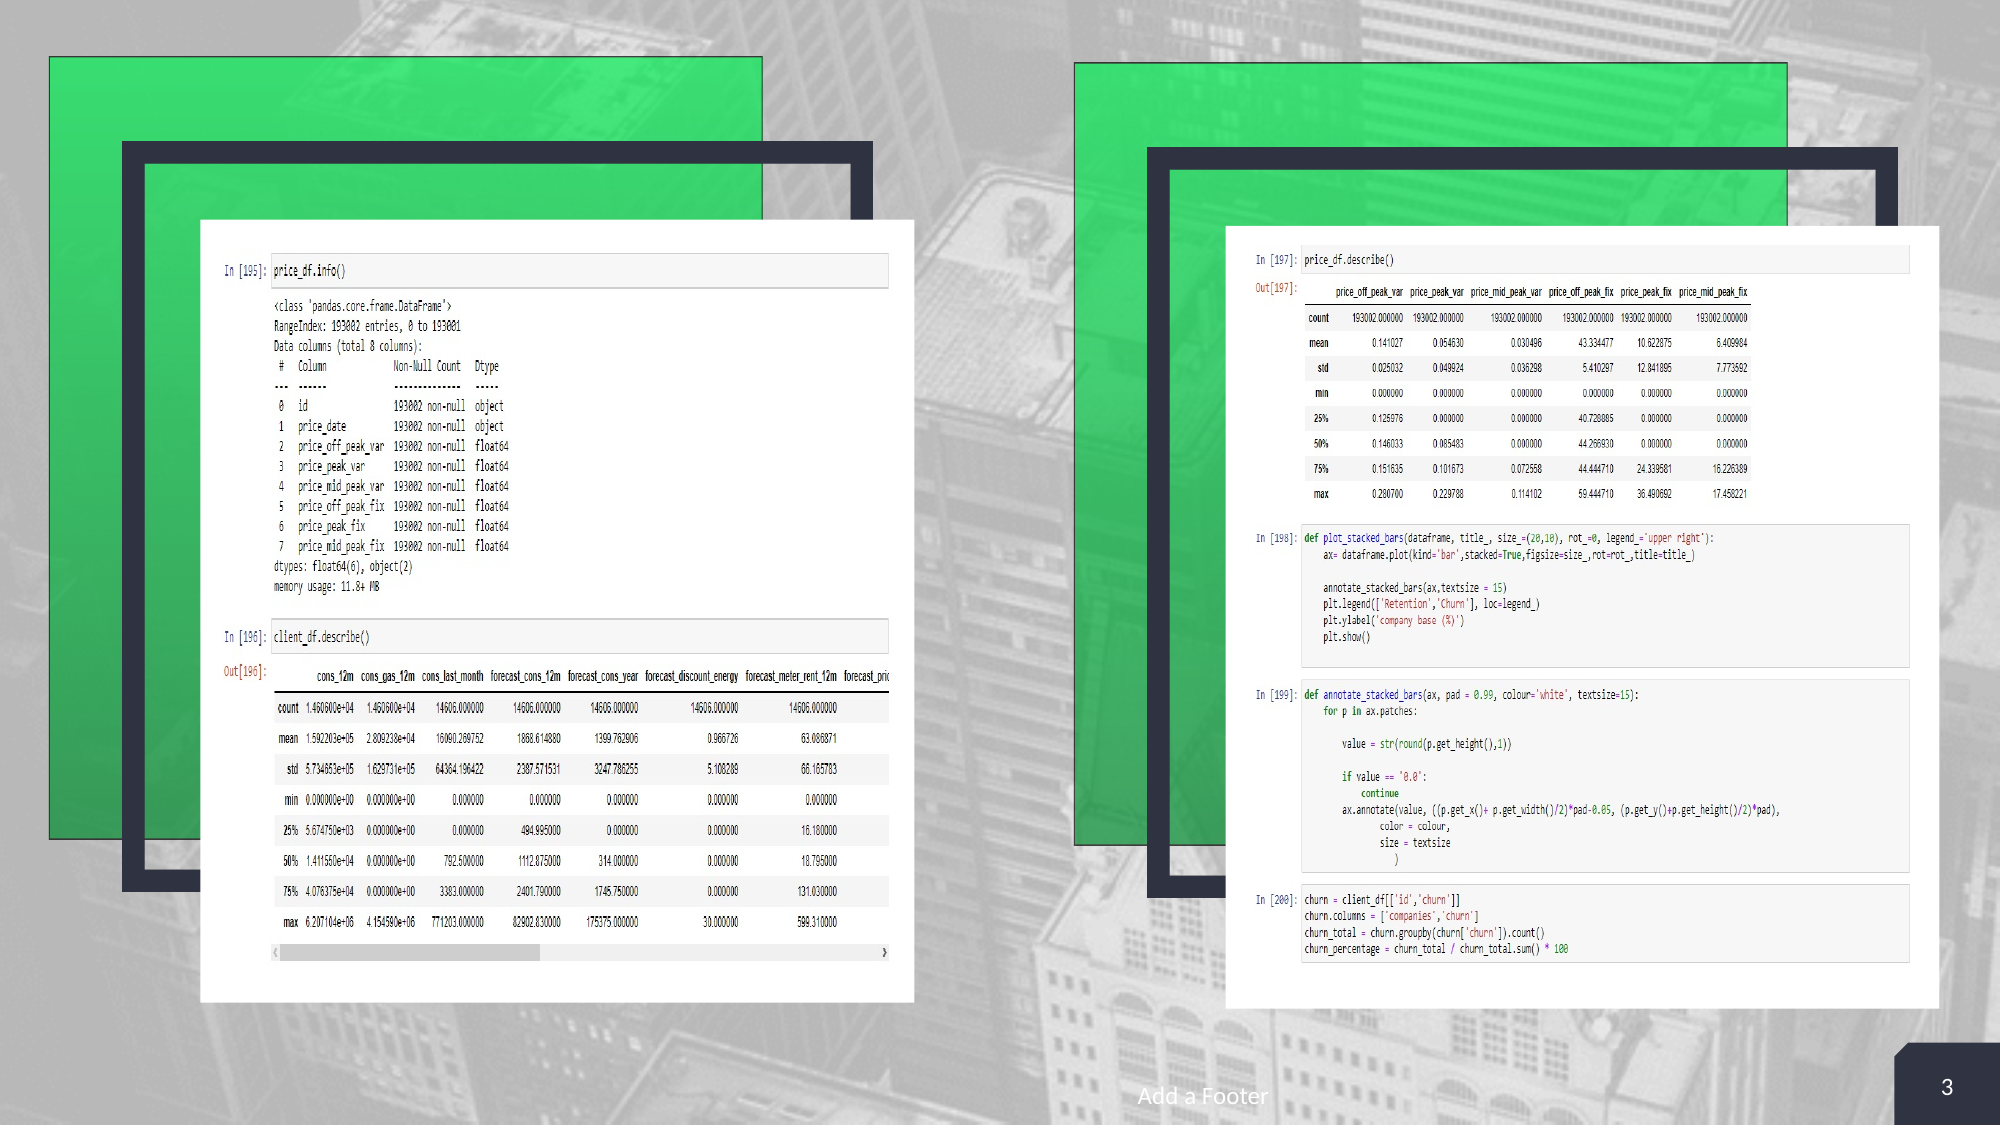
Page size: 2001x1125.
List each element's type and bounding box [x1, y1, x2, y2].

text_box [48, 56, 915, 1003]
text_box [1073, 62, 1940, 1009]
picture [0, 0, 2000, 1125]
